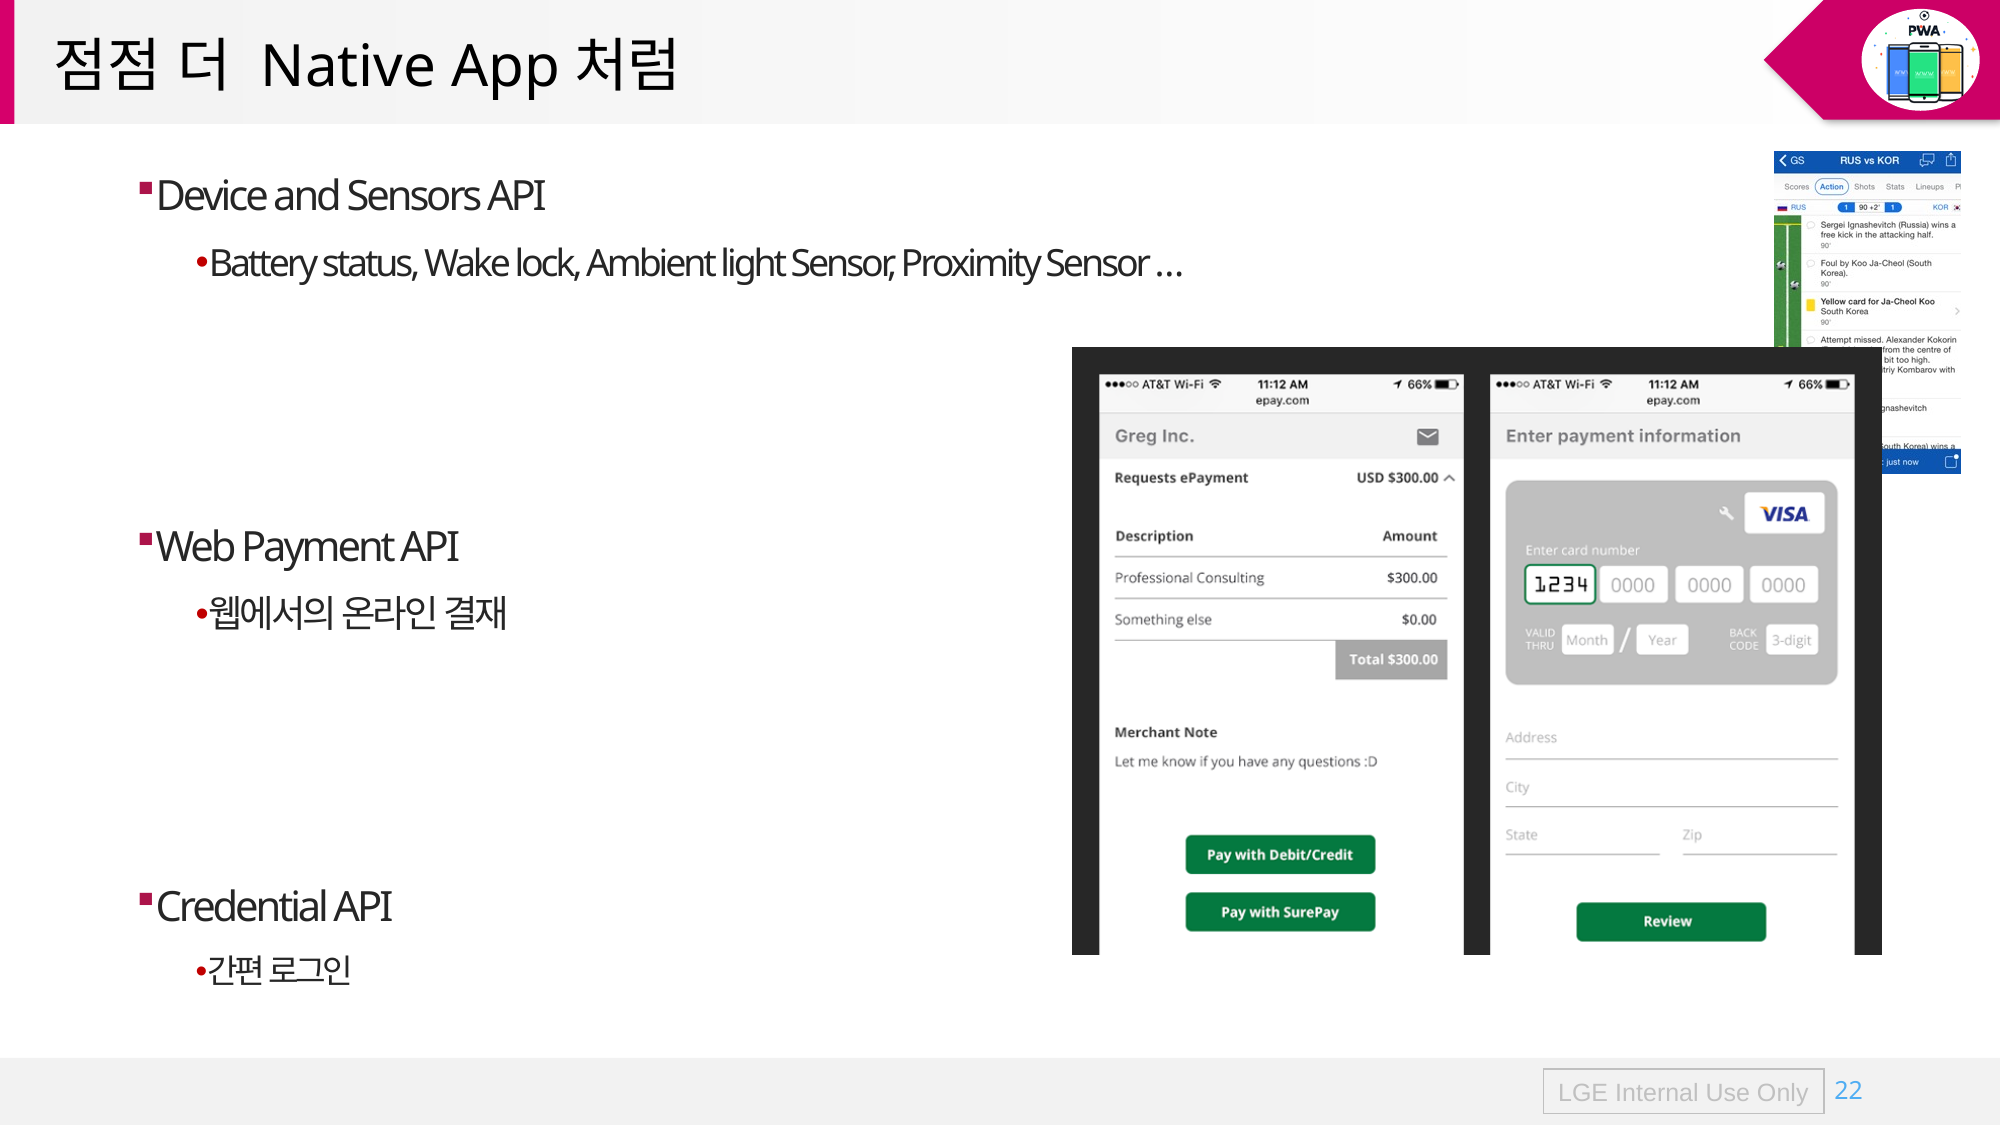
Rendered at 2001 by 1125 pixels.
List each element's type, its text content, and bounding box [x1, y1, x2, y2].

picture [1072, 151, 1962, 956]
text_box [1763, 0, 2000, 120]
list Device and Sensors API Battery status, Wake lock, Ambient light Sensor, Proximity Sensor … Web Payment API 웹에서의 온라인 결재 Credential API 간편 로그인 [39, 160, 1961, 1047]
title 점점 더 Native App처럼 [39, 11, 1758, 114]
